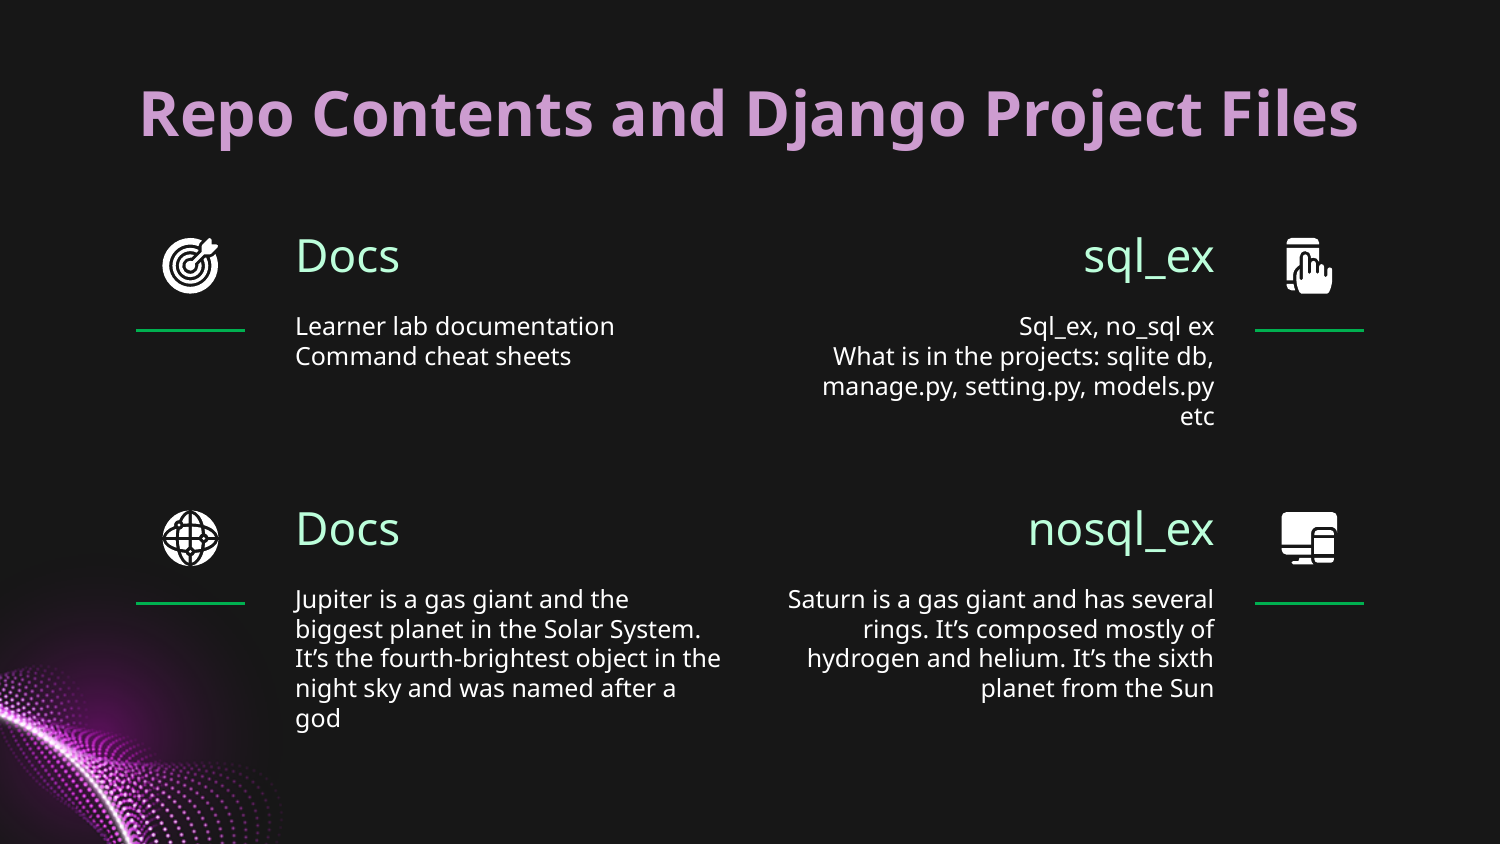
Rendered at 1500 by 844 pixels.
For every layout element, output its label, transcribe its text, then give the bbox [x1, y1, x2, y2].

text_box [162, 510, 219, 567]
subtitle Learner lab documentation Command cheat sheets [280, 297, 738, 441]
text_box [1281, 511, 1338, 565]
picture [0, 512, 409, 844]
subtitle Docs [280, 490, 738, 570]
subtitle sql_ex [772, 218, 1230, 297]
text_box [1286, 237, 1333, 294]
subtitle Docs [280, 218, 738, 297]
subtitle Sql_ex, no_sql ex What is in the projects: sqlite db, manage.py, setting.py, models.py etc [772, 297, 1230, 441]
subtitle Jupiter is a gas giant and the biggest planet in the Solar System. It’s the fourth-brightest object in the night sky and was named after a god [280, 570, 738, 714]
subtitle Saturn is a gas giant and has several rings. It’s composed mostly of hydrogen and helium. It’s the sixth planet from the Sun [772, 570, 1230, 714]
subtitle nosql_ex [772, 490, 1230, 570]
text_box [162, 237, 219, 294]
title Repo Contents and Django Project Files [118, 58, 1382, 153]
